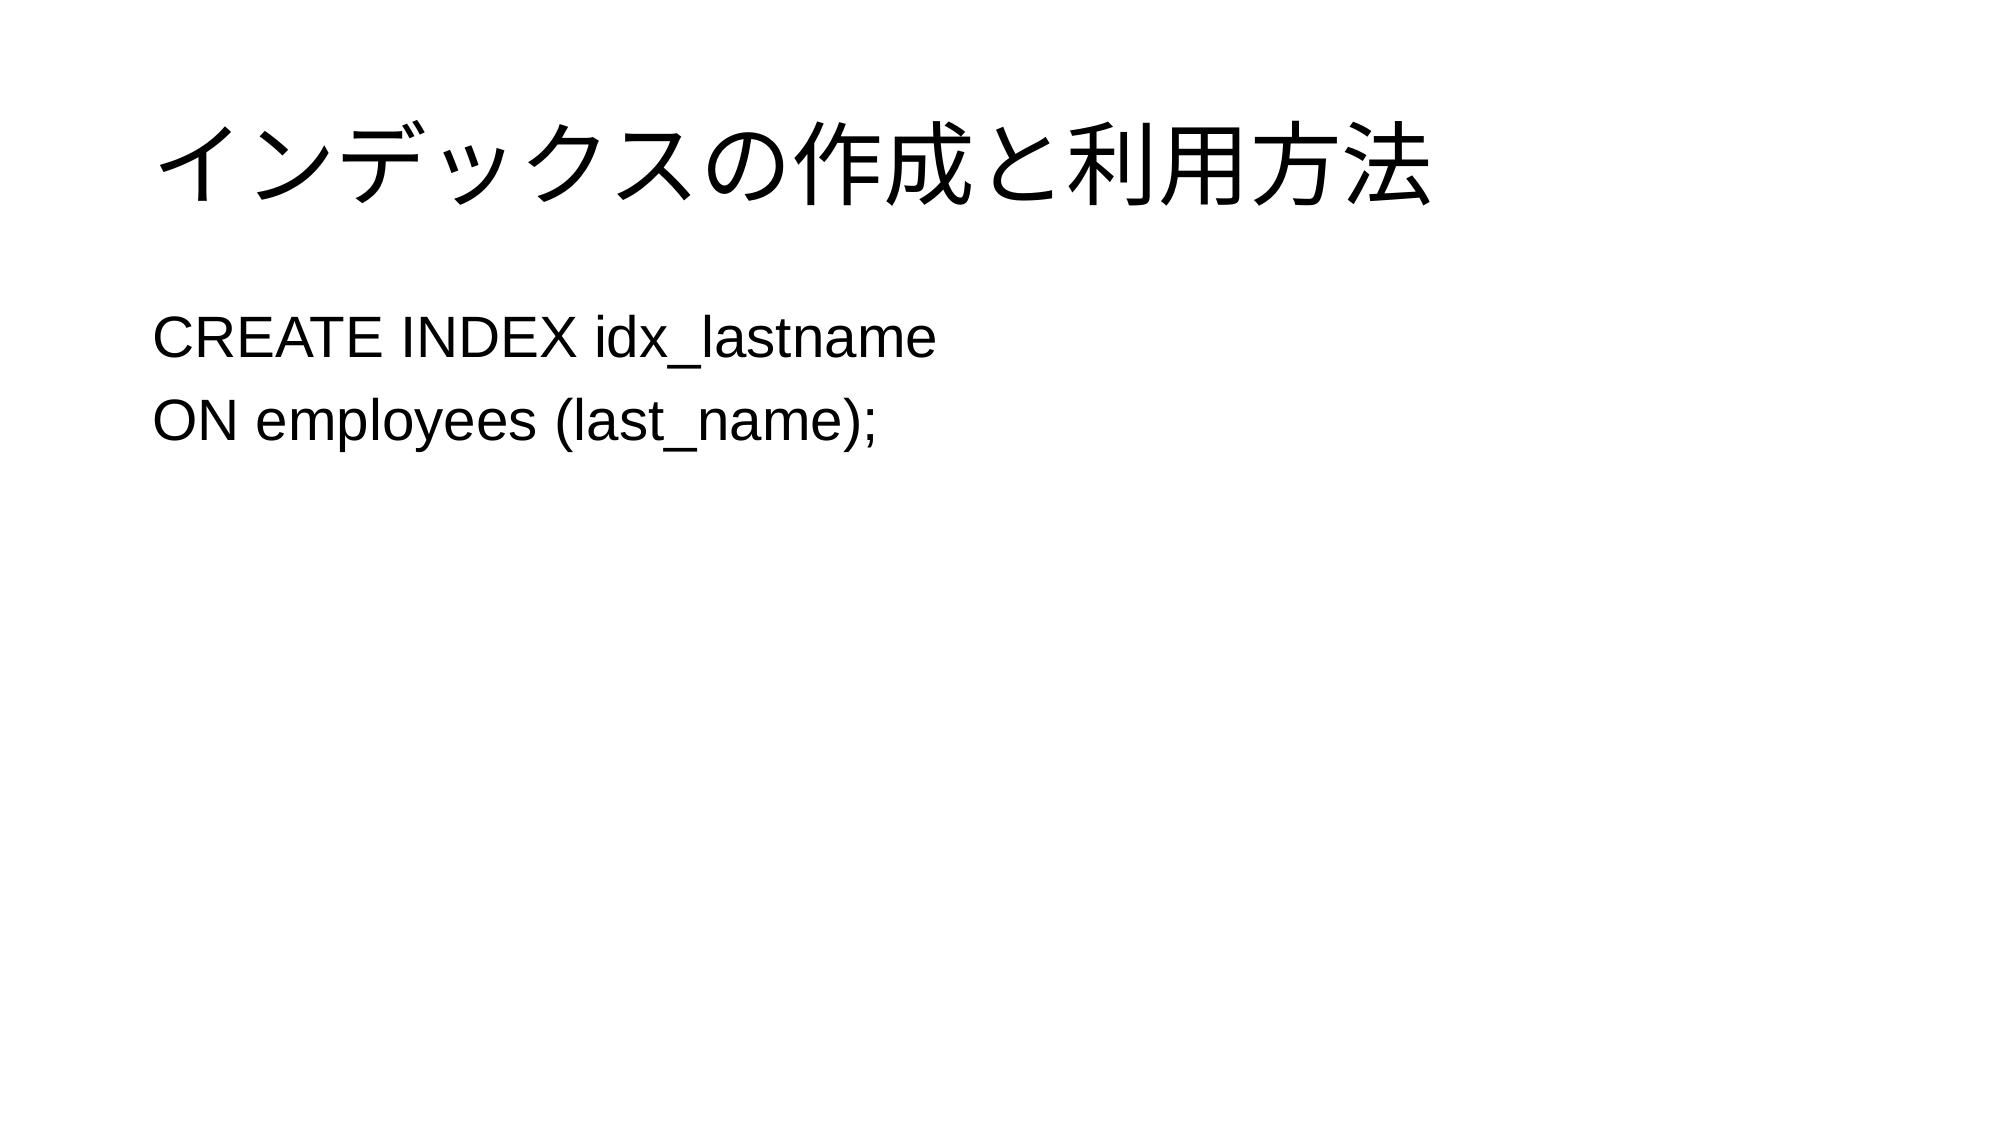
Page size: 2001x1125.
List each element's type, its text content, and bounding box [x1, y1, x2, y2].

list CREATE INDEX idx_lastname ON employees (last_name); [137, 299, 1863, 1014]
title インデックスの作成と利用方法 [137, 59, 1863, 278]
